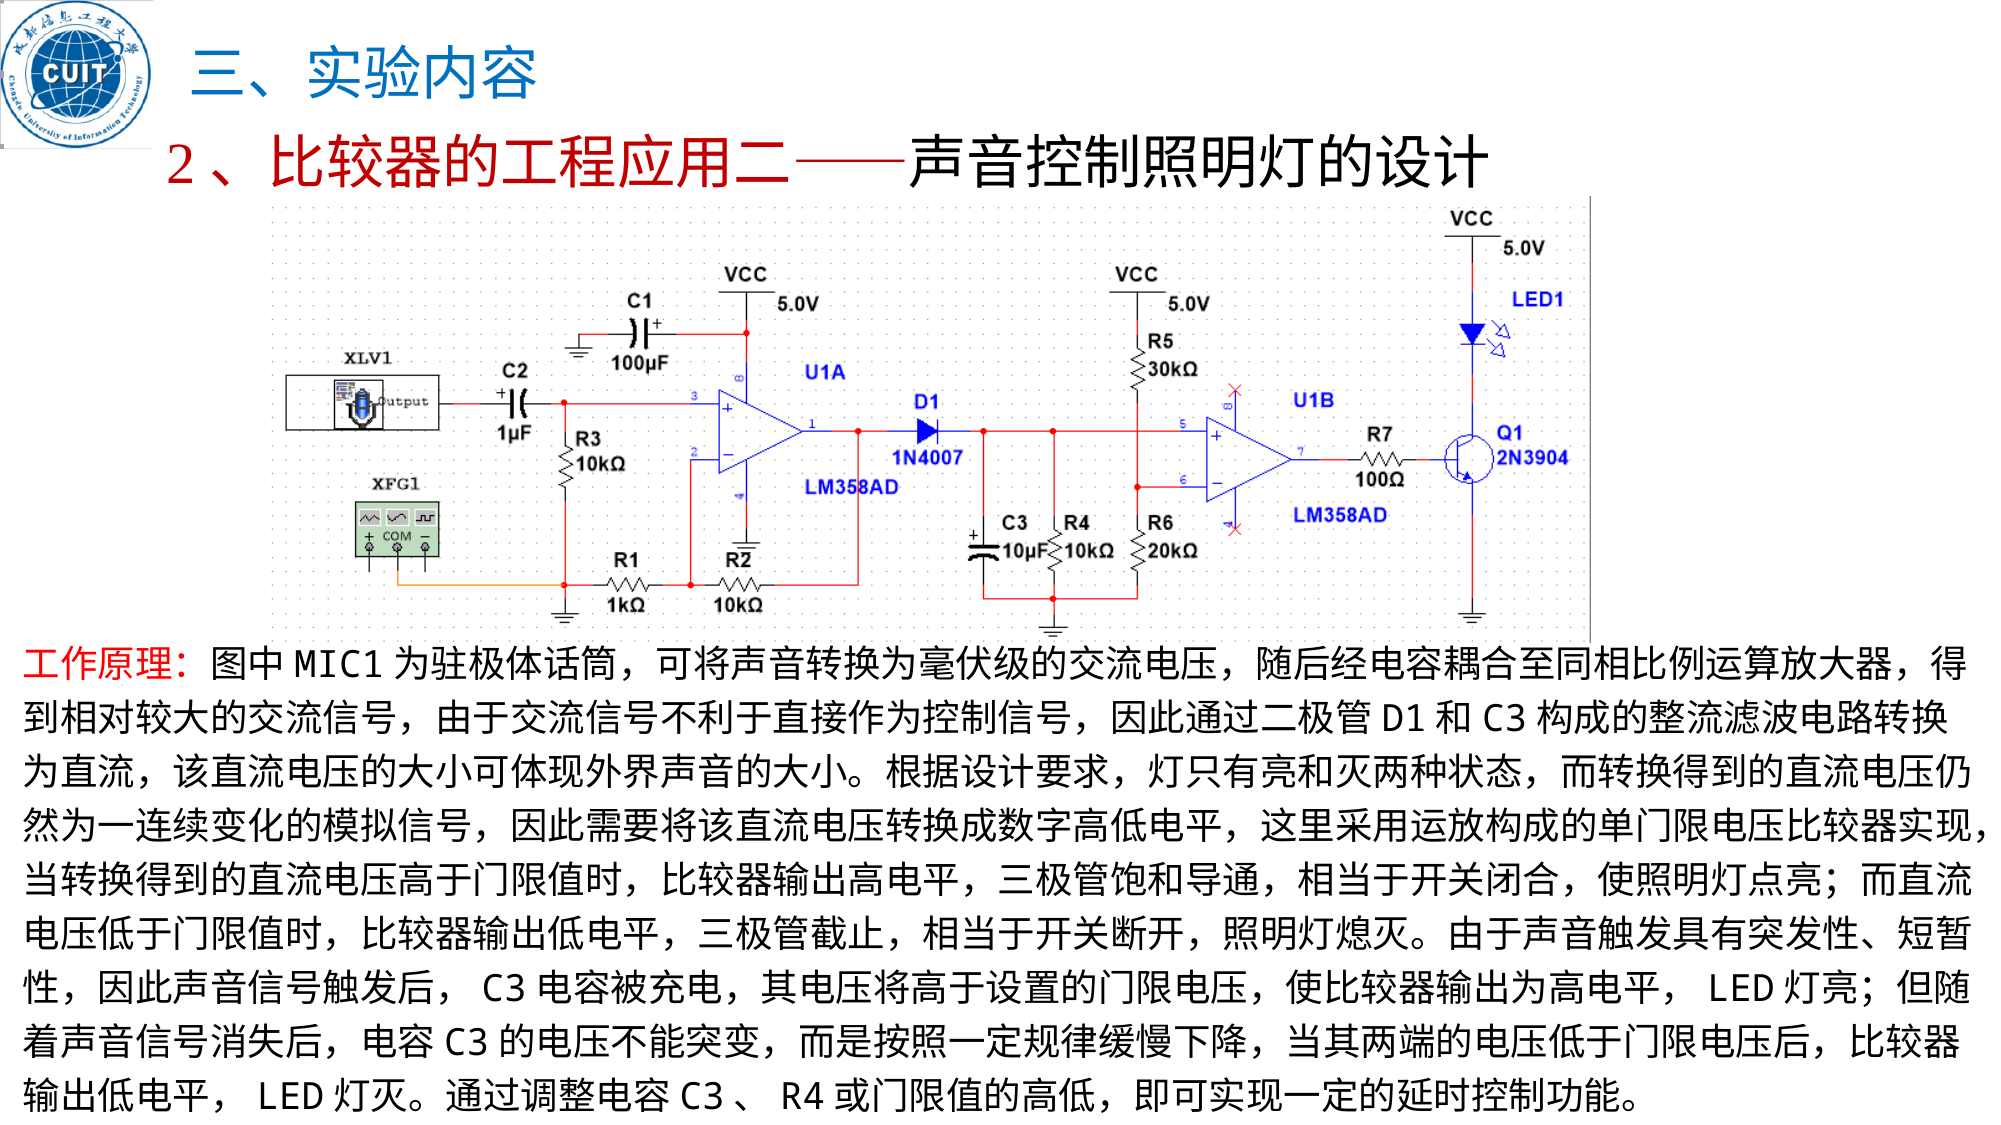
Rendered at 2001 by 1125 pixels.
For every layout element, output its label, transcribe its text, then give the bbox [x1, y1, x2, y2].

text_box 2、比较器的工程应用二——声音控制照明灯的设计 [151, 125, 1544, 204]
picture [267, 196, 1591, 643]
text_box 工作原理：图中MIC1为驻极体话筒，可将声音转换为毫伏级的交流电压，随后经电容耦合至同相比例运算放大器，得到相对较大的交流信号，由于交流信号不利于直接作为控制信号，因此通过二极管D1和C3构成的整流滤波电路转换为直流，该直流电压的大小可体现外界声音的大小。根据设计要求，灯只有亮和灭两种状态，而转换得到的直流电压仍然为一连续变化的模拟信号，因此需要将该直流电压转换成数字高低电平，这里采用运放构成的单门限电压比较器实现，当转换得到的直流电压高于门限值时，比较器输出高电平，三极管饱和导通，相当于开关闭合，使照明灯点亮；而直流电压低于门限值时，比较器输出低电平，三极管截止，相当于开关断开，照明灯熄灭。由于声音触发具有突发性、短暂性，因此声音信号触发后，C3电容被充电，其电压将高于设置的门限电压，使比较器输出为高电平，LED灯亮；但随着声音信号消失后，电容C3的电压不能突变，而是按照一定规律缓慢下降，当其两端的电压低于门限电压后，比较器输出低电平，LED灯灭。通过调整电容C3、R4或门限值的高低，即可实现一定的延时控制功能。 [7, 623, 2000, 1125]
picture [0, 0, 153, 149]
text_box 三、实验内容 [174, 28, 606, 114]
